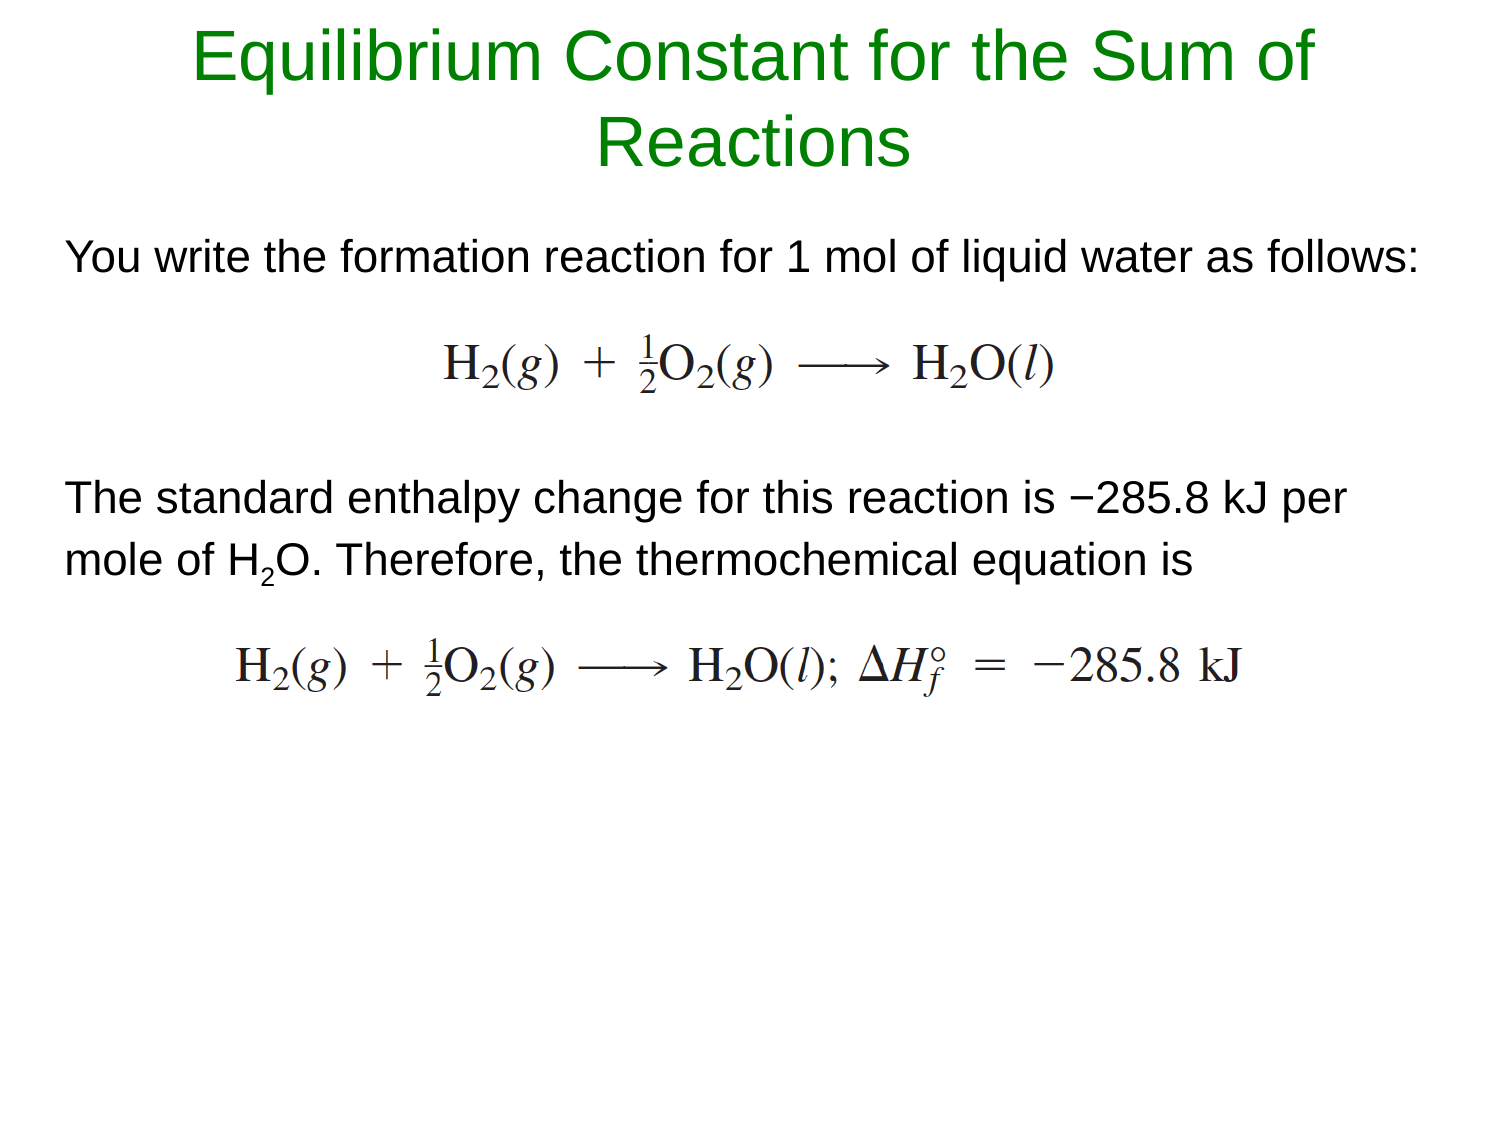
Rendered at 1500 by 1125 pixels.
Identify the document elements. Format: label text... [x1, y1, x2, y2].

picture [431, 317, 1067, 415]
title Equilibrium Constant for the Sum of Reactions [55, 1, 1453, 189]
text_box You write the formation reaction for 1 mol of liquid water as follows: The standard enthalpy change for this reaction is −285.8 kJ per mole of H2O. Therefore, the thermochemical equation is [49, 213, 1449, 600]
picture [230, 625, 1251, 700]
